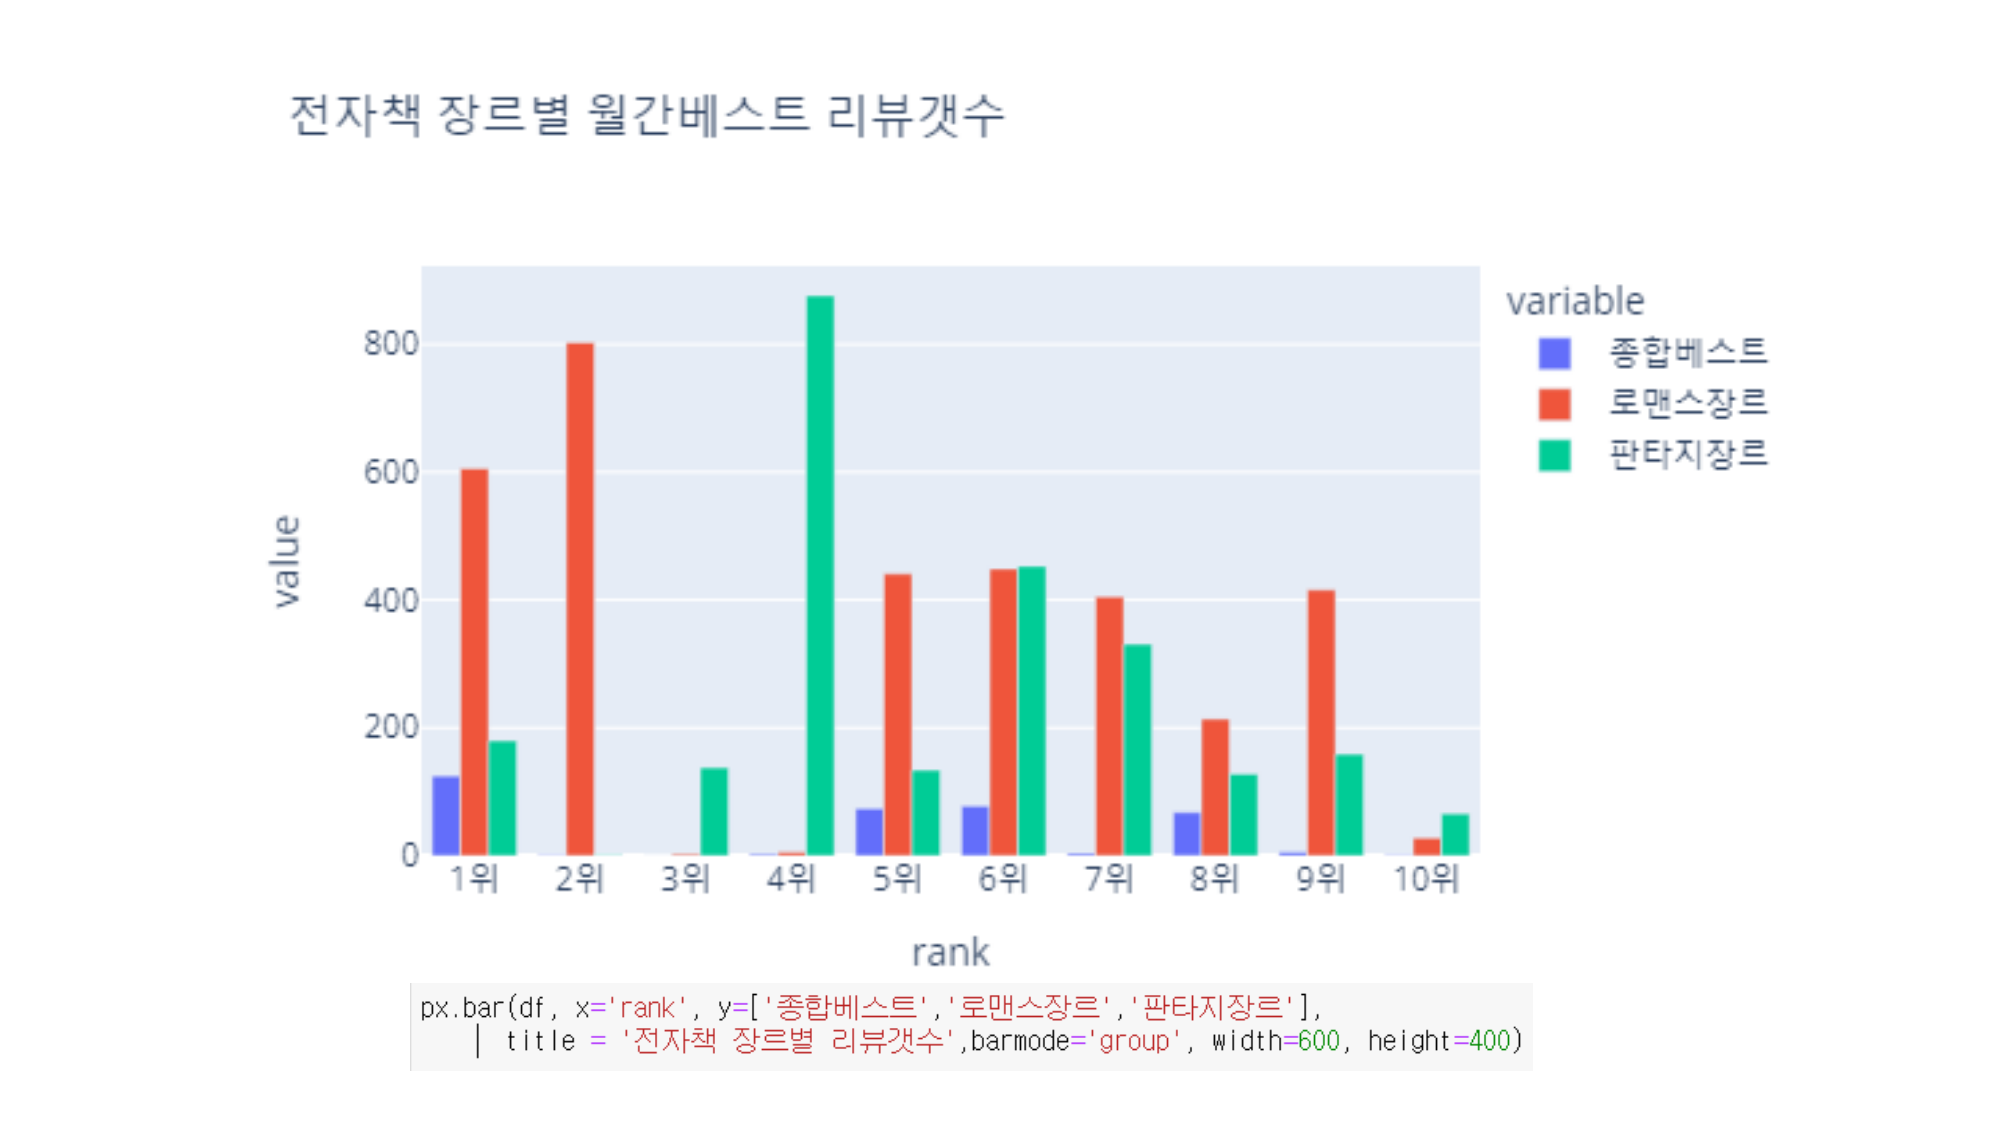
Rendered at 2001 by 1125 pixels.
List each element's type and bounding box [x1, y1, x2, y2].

picture [208, 0, 1816, 1071]
